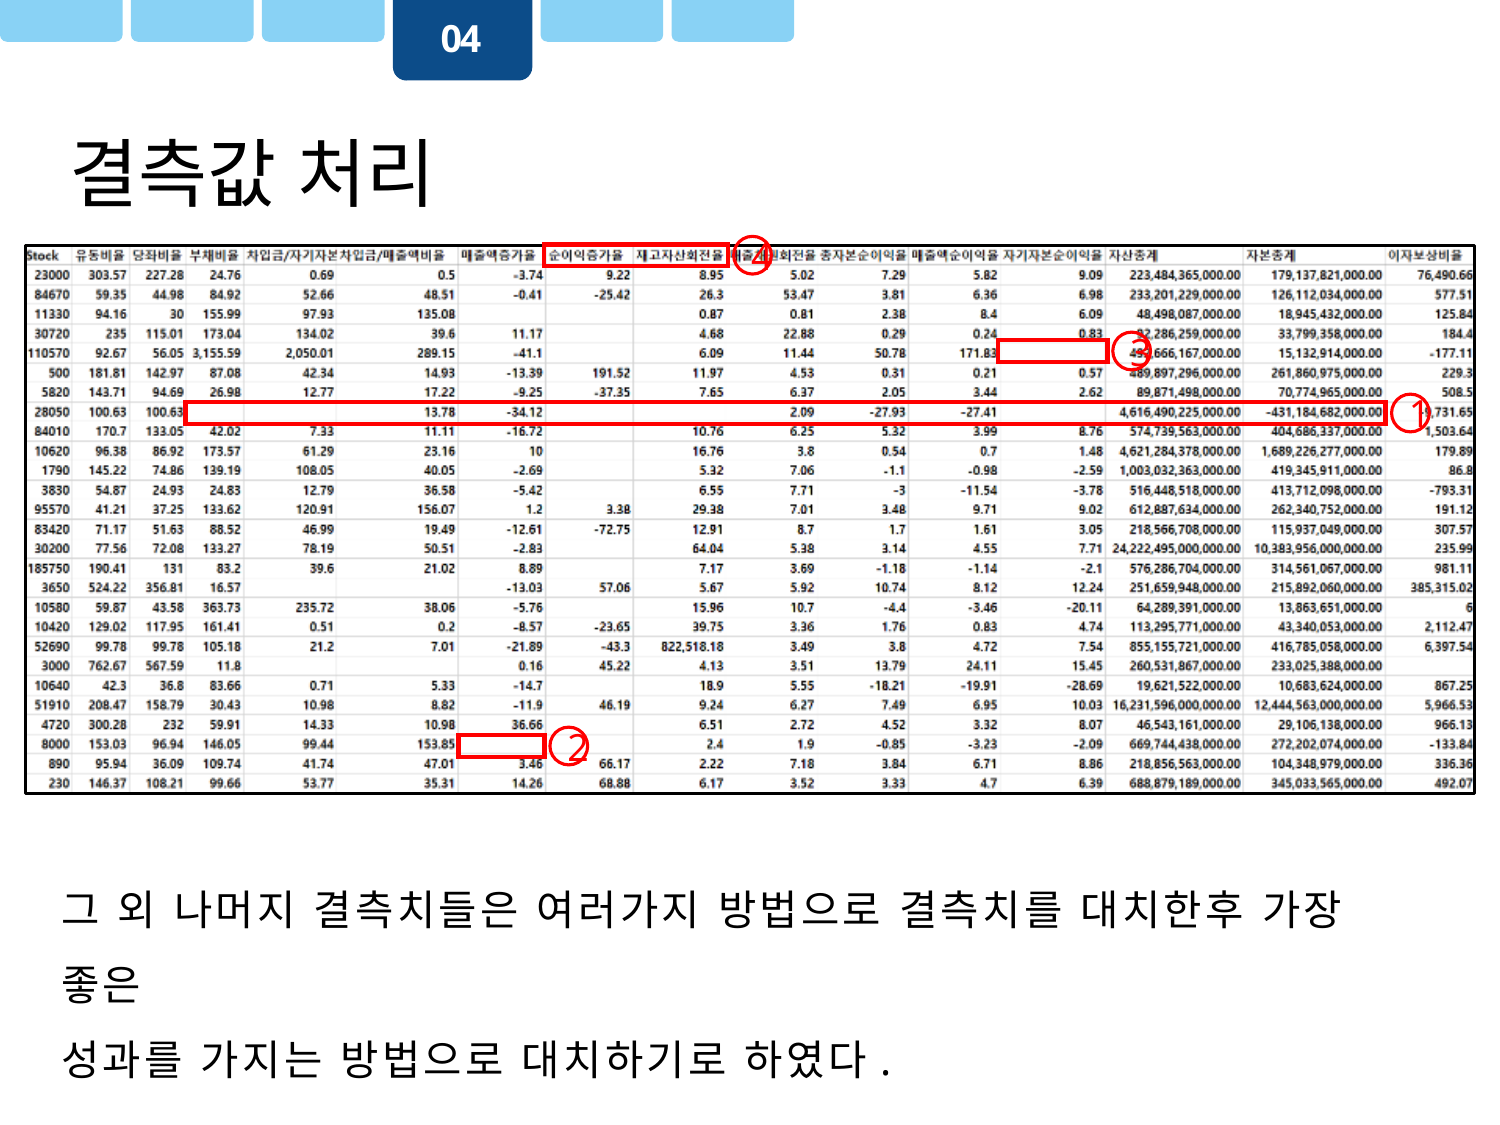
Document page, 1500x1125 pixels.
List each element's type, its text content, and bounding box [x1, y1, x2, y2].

text_box 결측값 처리 [54, 118, 710, 224]
picture [26, 247, 1474, 793]
text_box [129, 0, 255, 43]
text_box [185, 394, 1430, 432]
text_box 그 외 나머지 결측치들은 여러가지 방법으로 결측치를 대치한후 가장 좋은 성과를 가지는 방법으로 대치하기로 하였다. [46, 851, 1454, 1092]
text_box [670, 0, 796, 43]
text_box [392, 0, 533, 81]
text_box [0, 0, 124, 43]
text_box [544, 236, 772, 275]
text_box [539, 0, 665, 43]
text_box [458, 727, 588, 765]
text_box [260, 0, 386, 43]
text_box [997, 332, 1151, 370]
